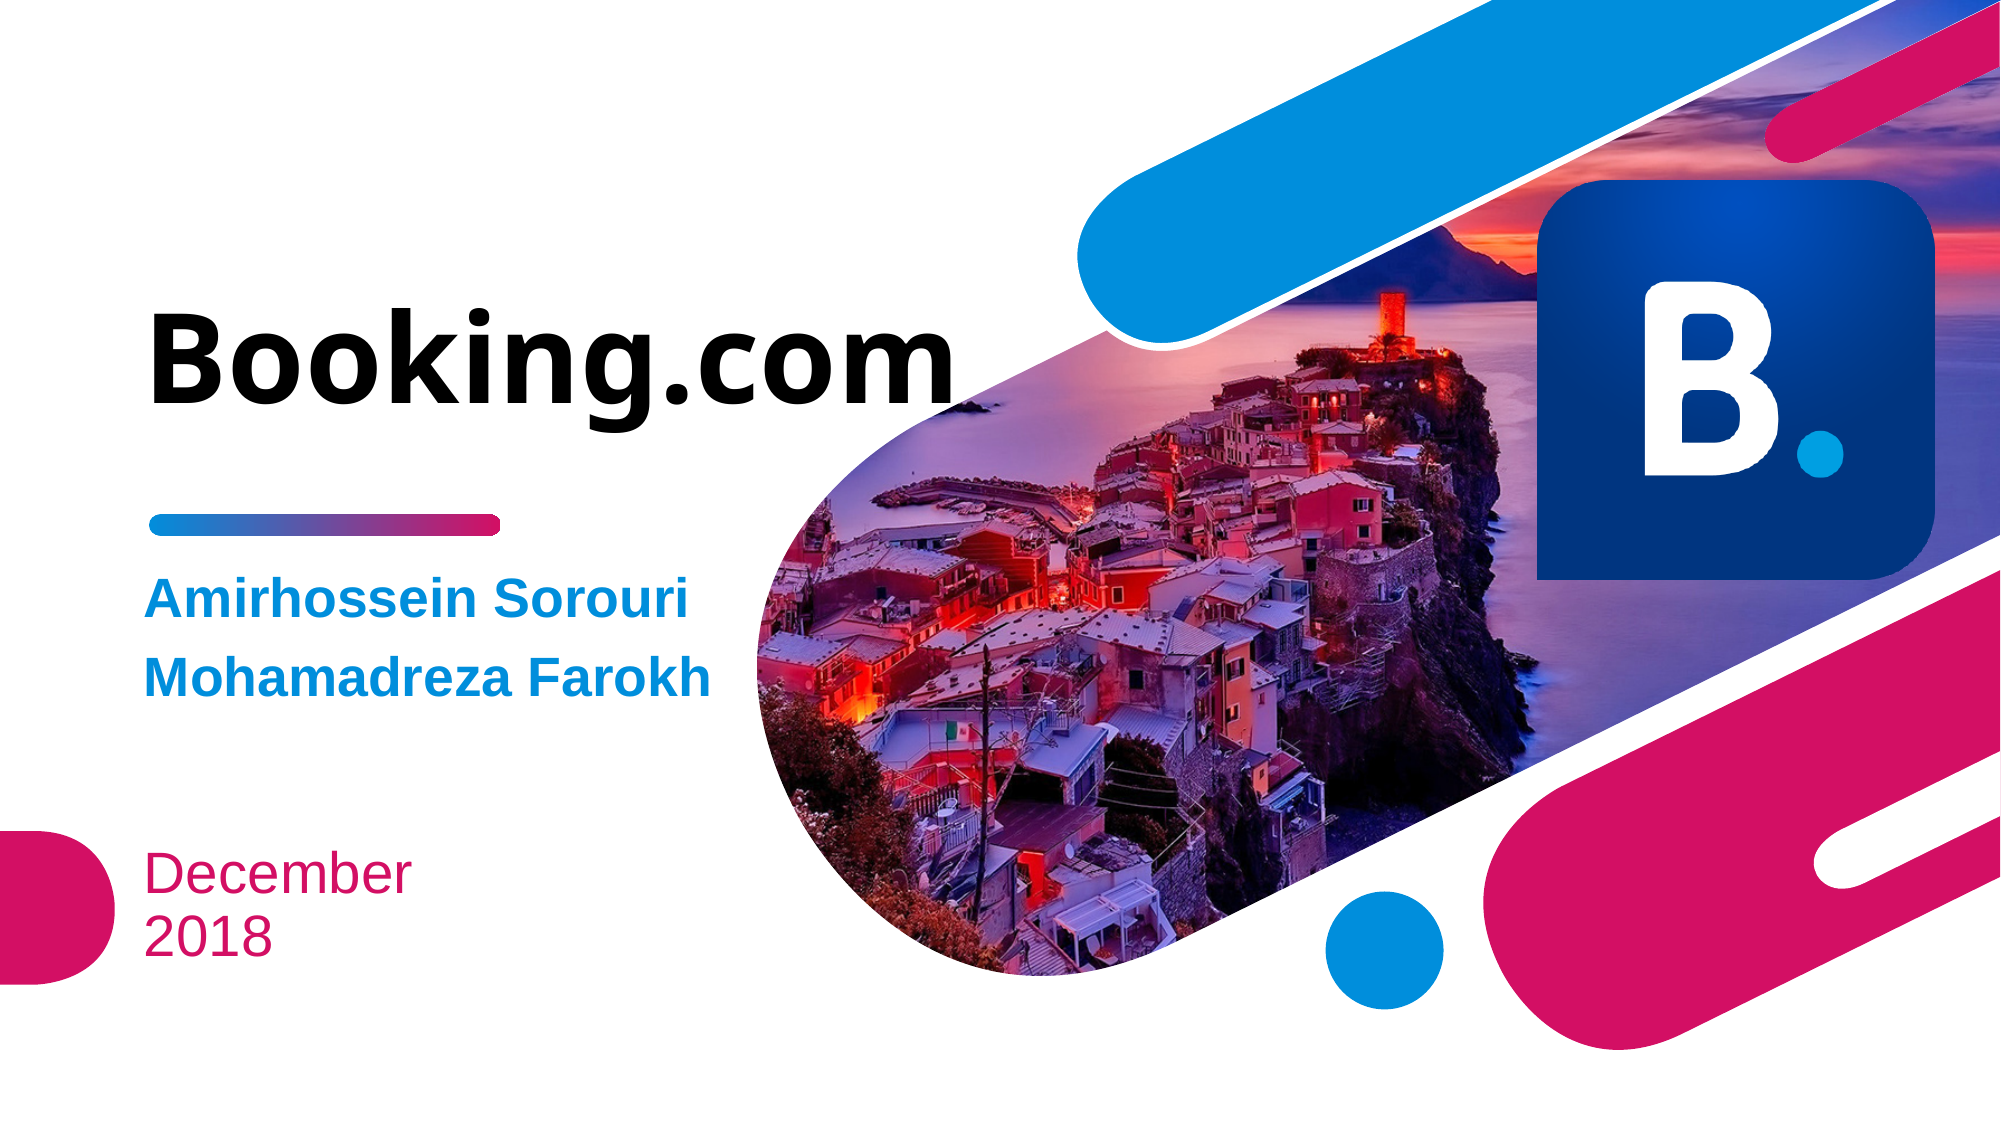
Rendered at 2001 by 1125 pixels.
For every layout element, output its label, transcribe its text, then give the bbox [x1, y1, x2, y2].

title Booking.com [128, 239, 756, 488]
list Amirhossein Sorouri Mohamadreza Farokh [128, 561, 756, 718]
picture [756, 0, 2001, 976]
list December 2018 [128, 836, 846, 992]
